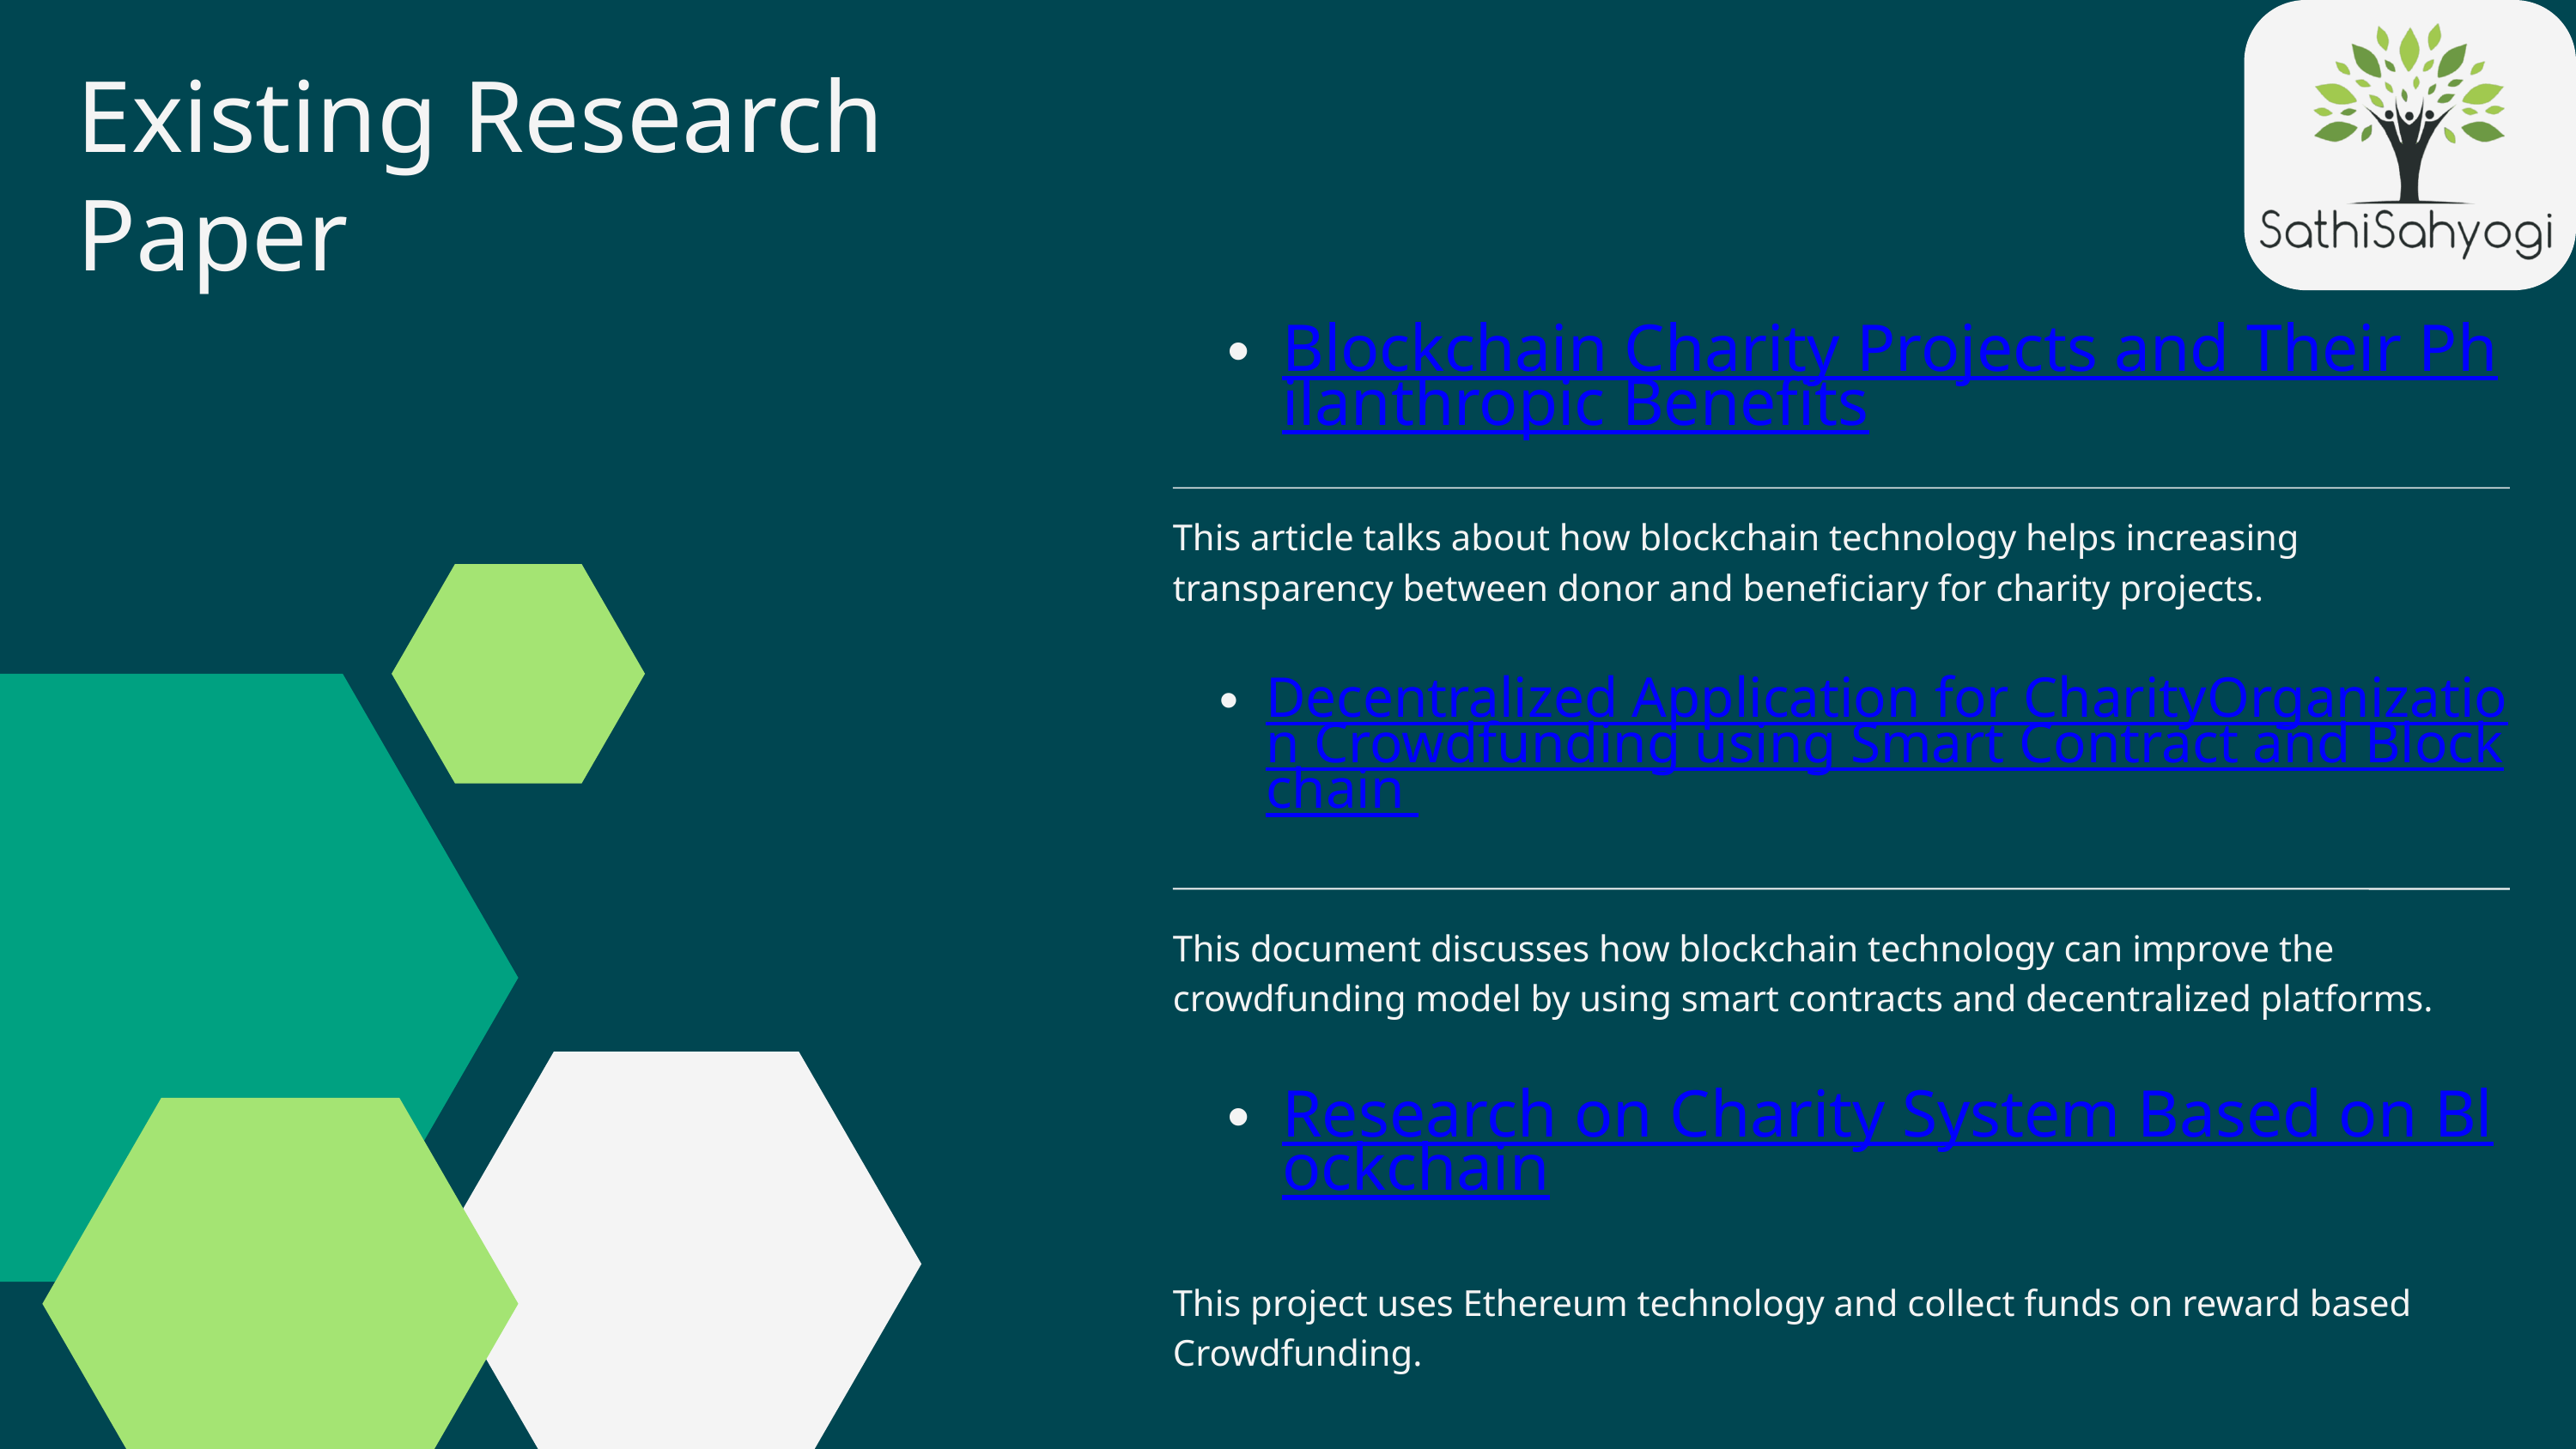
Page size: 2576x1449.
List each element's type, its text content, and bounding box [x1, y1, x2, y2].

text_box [1172, 1083, 2511, 1371]
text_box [42, 1097, 519, 1449]
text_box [1172, 671, 2511, 1016]
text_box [2244, 0, 2576, 291]
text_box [391, 563, 646, 784]
text_box Existing Research Paper [76, 54, 1145, 291]
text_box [1172, 318, 2511, 606]
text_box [430, 1051, 922, 1449]
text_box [0, 673, 519, 1282]
